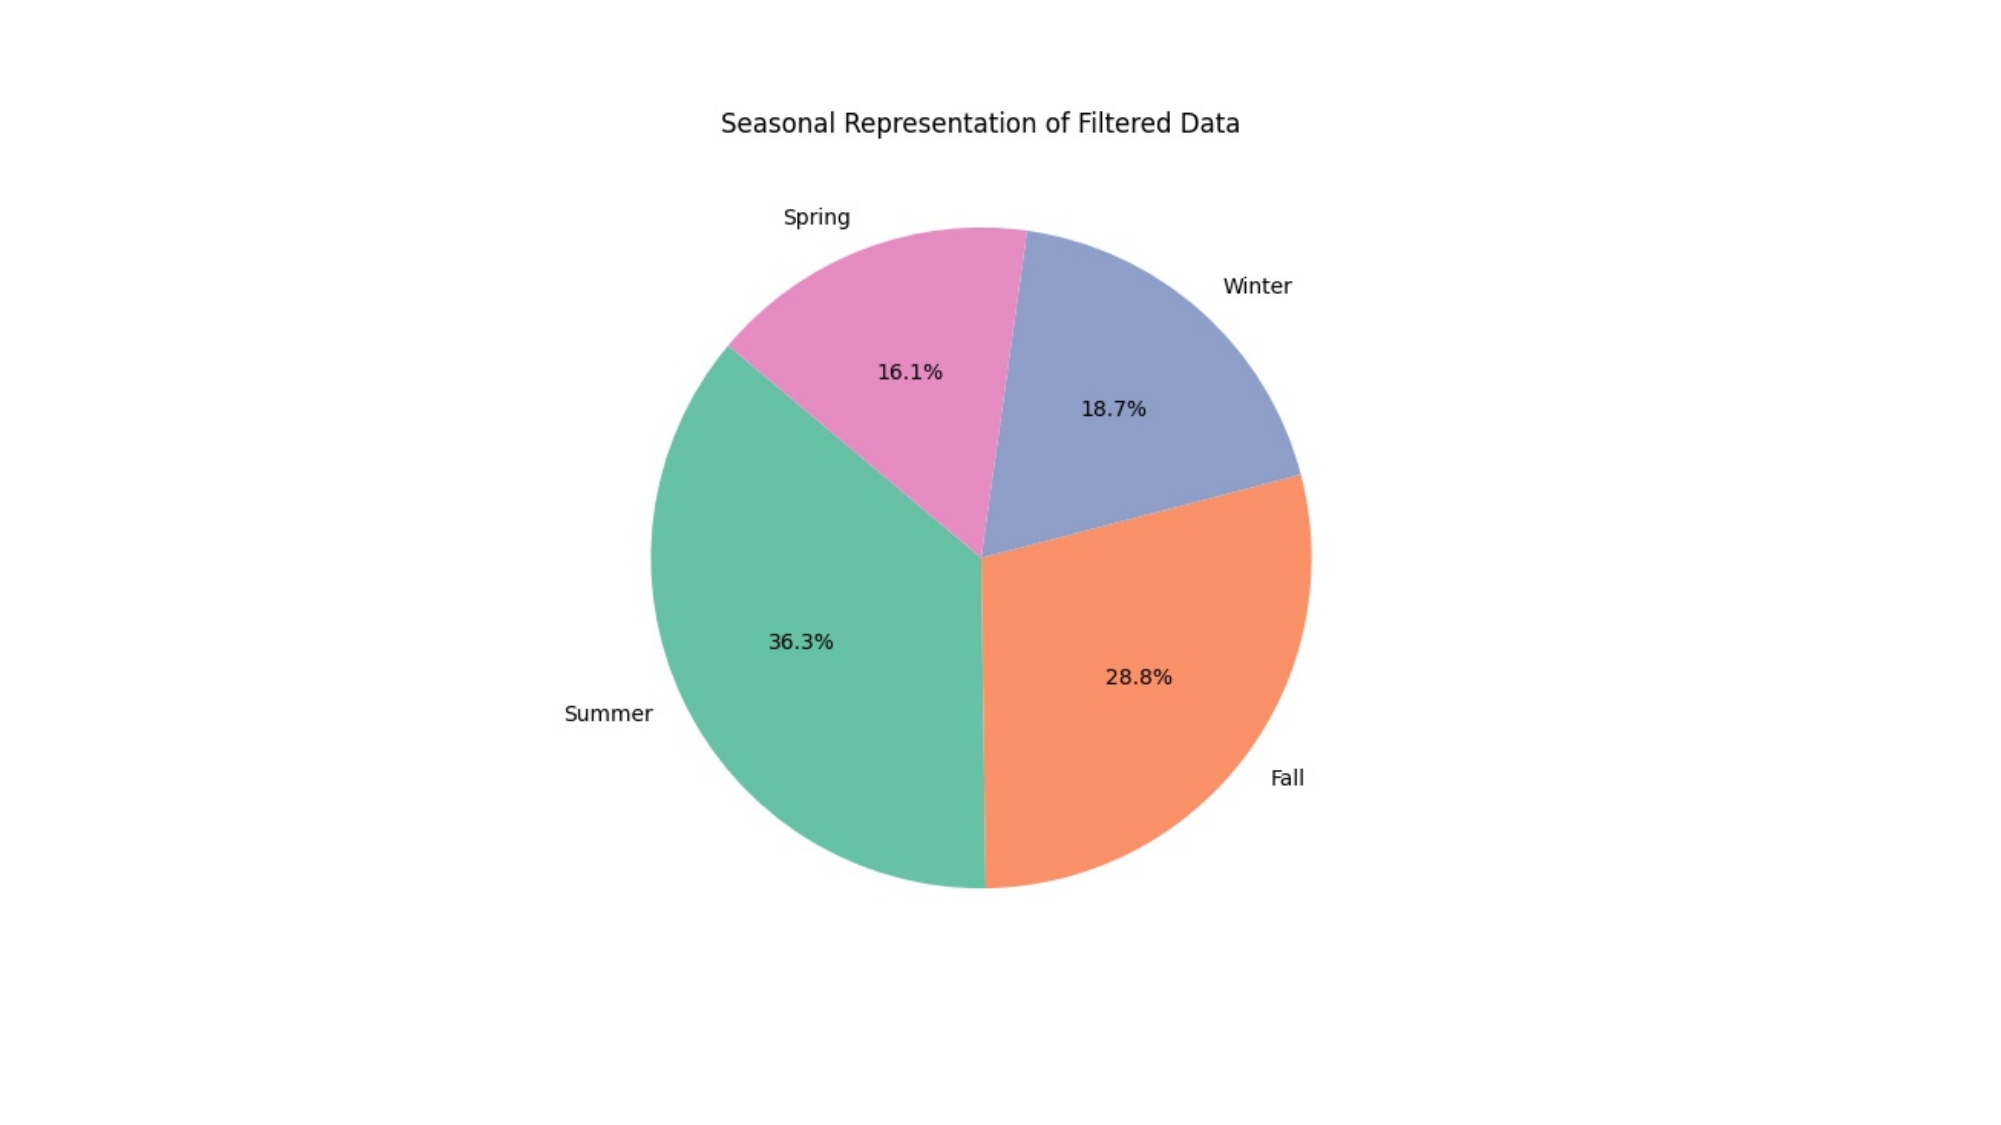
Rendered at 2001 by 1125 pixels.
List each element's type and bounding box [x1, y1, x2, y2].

list [456, 93, 1456, 1009]
